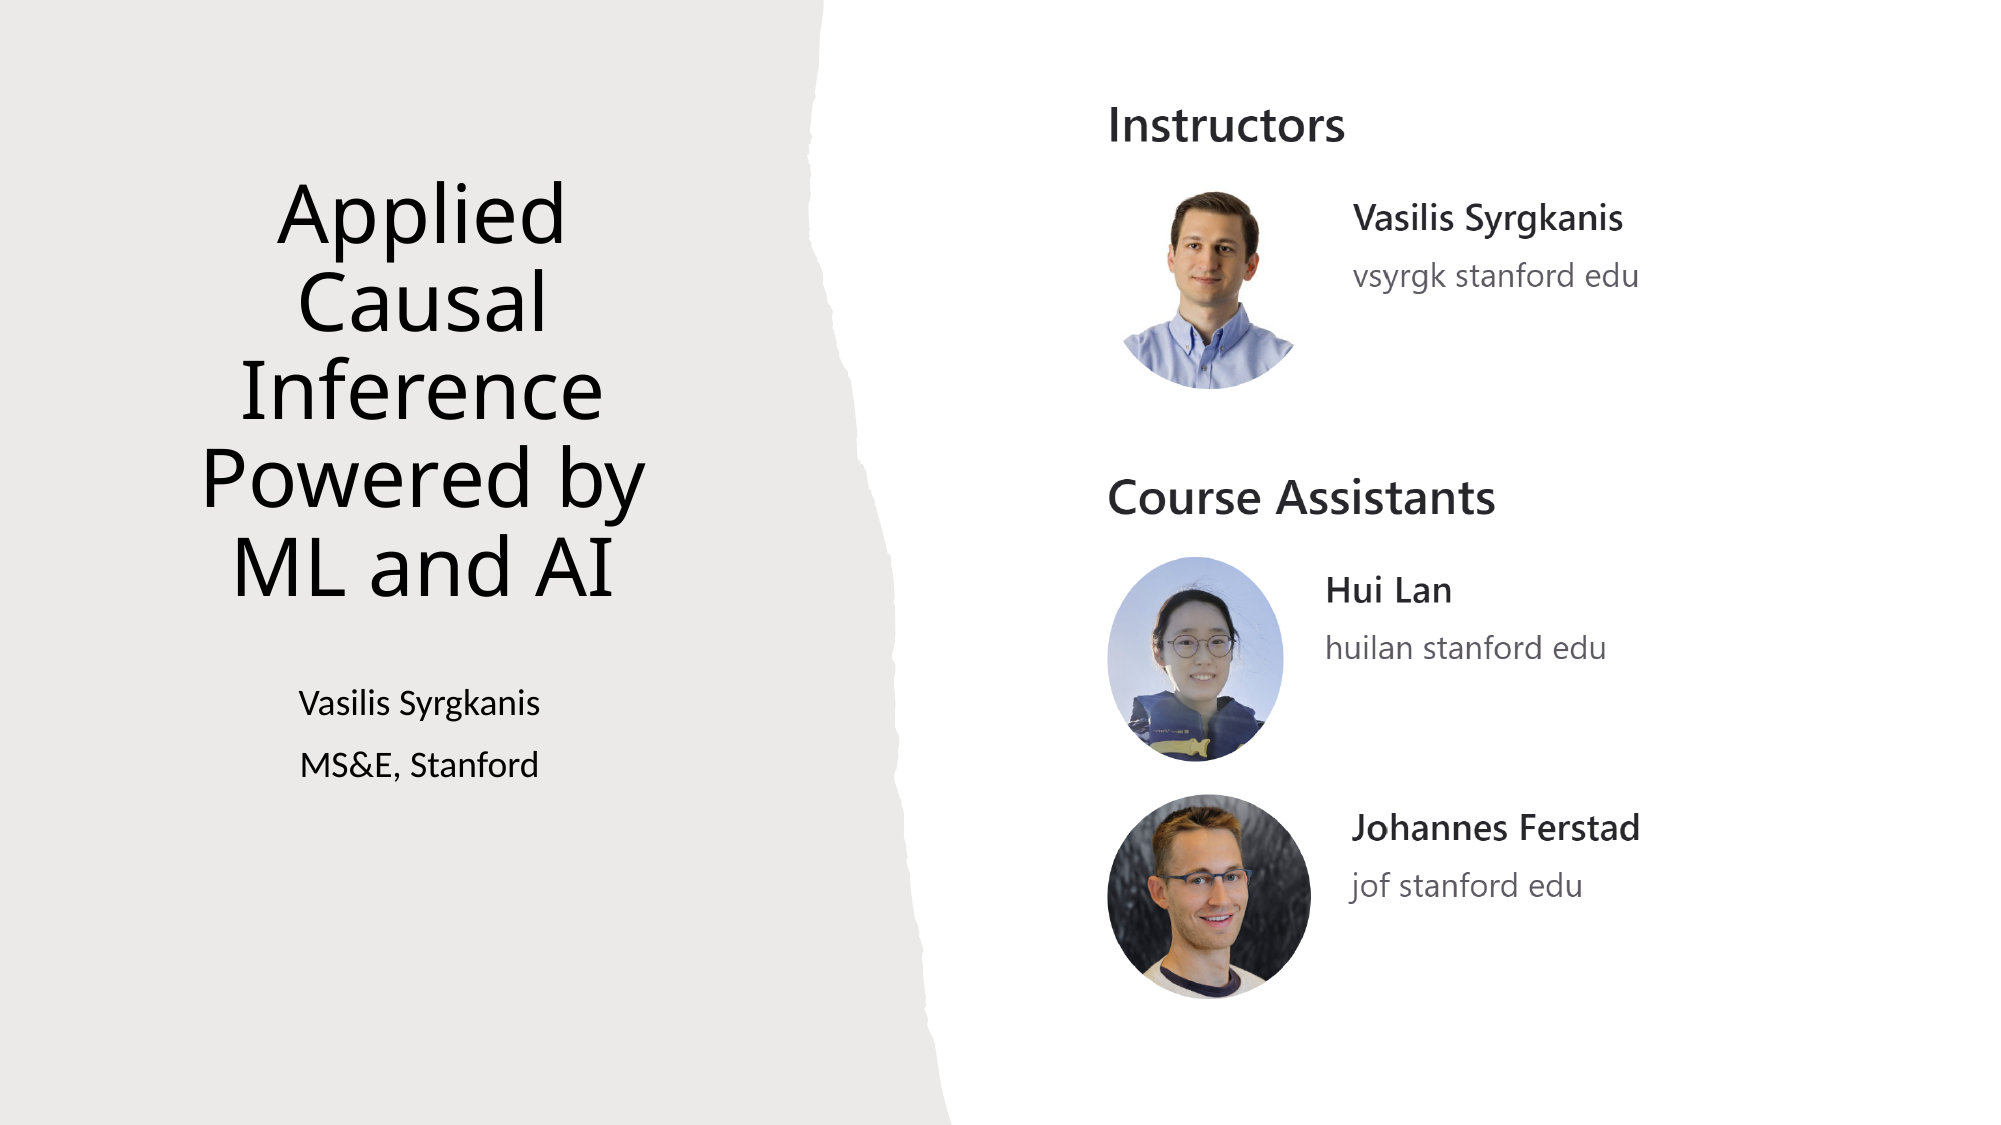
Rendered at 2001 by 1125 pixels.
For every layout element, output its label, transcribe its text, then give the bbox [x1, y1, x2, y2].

text_box [809, 0, 2000, 1125]
title Applied Causal Inference Powered by ML and AI [126, 162, 721, 622]
subtitle Vasilis Syrgkanis MS&E, Stanford [163, 676, 677, 863]
text_box [0, 0, 953, 1125]
picture [1092, 94, 1678, 1054]
